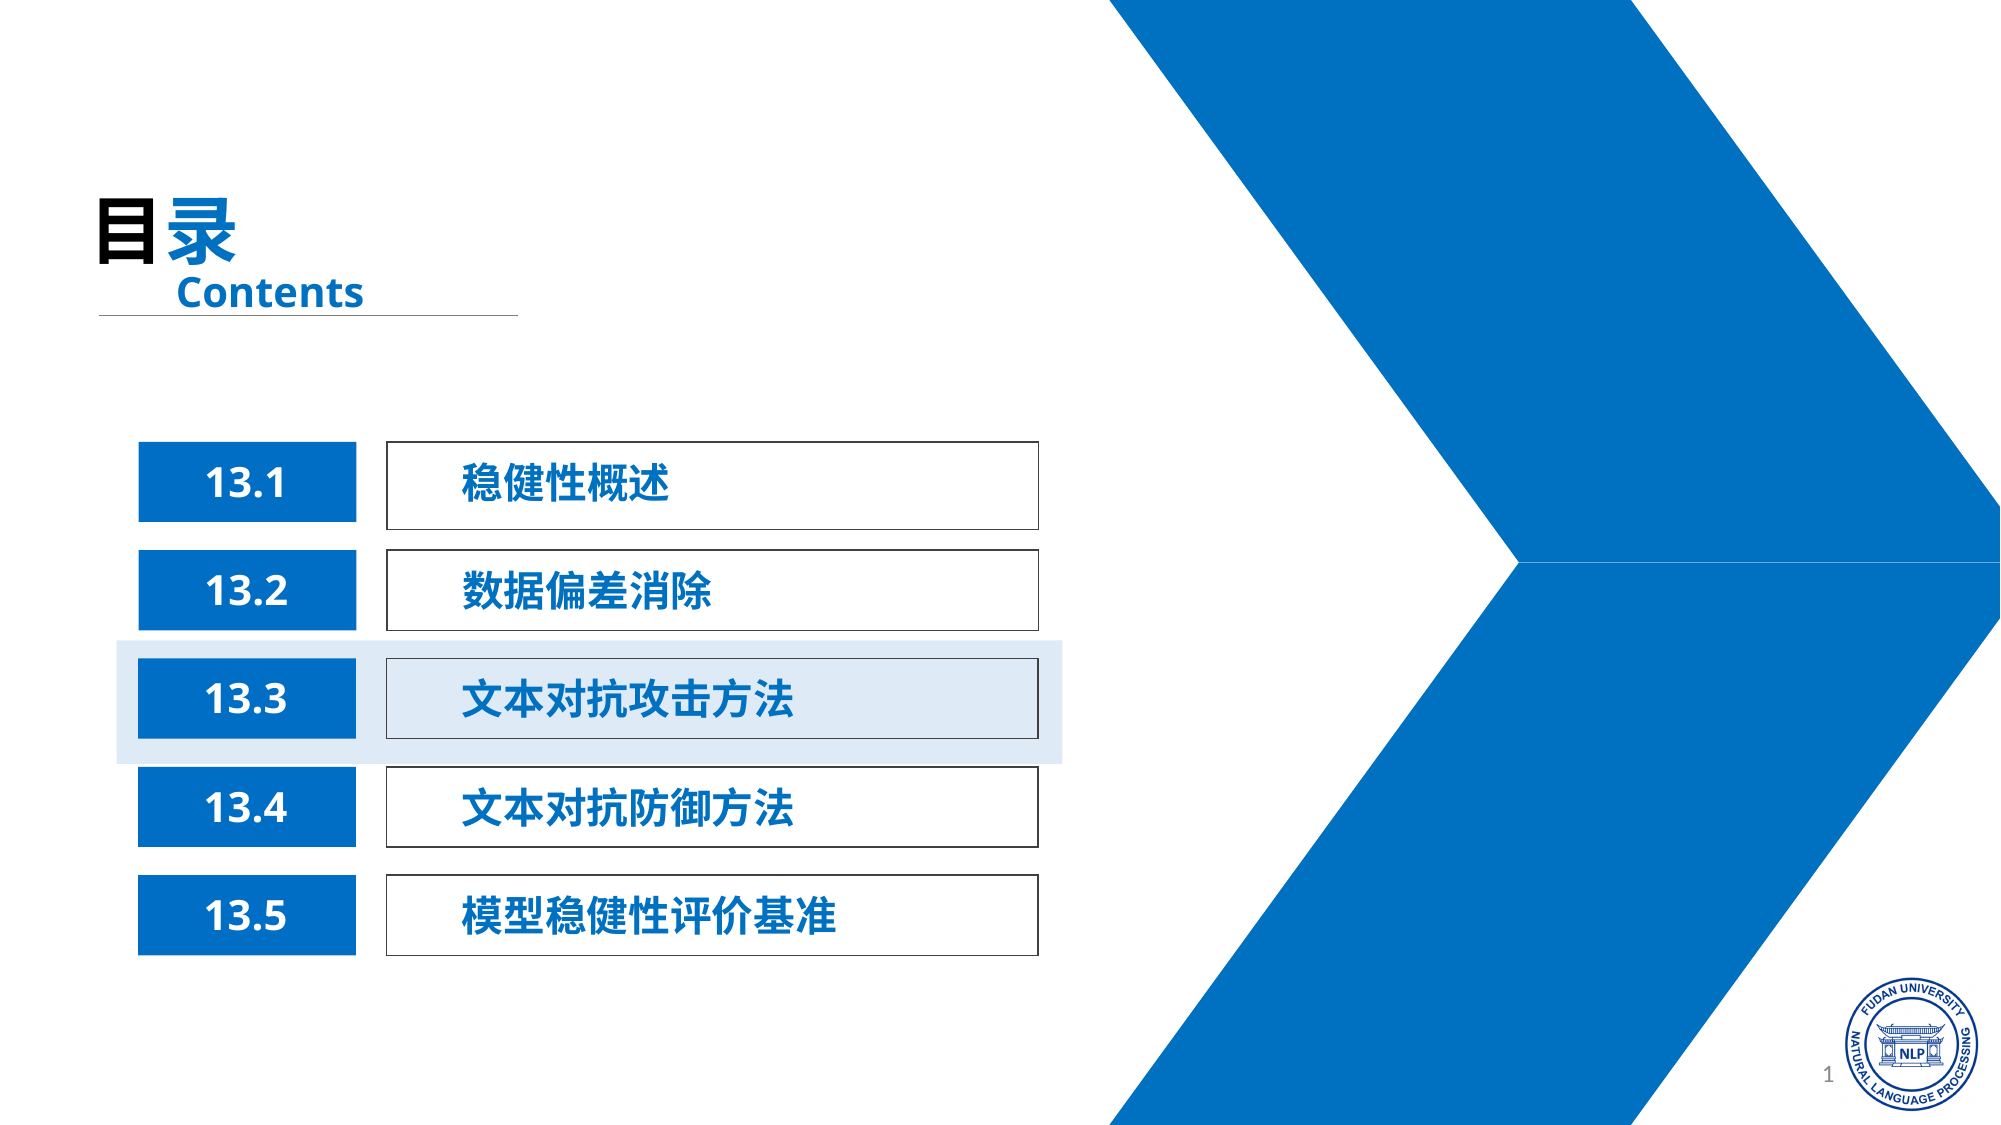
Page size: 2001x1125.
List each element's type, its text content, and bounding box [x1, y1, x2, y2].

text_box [137, 874, 357, 956]
text_box [1109, 563, 2000, 1125]
text_box [116, 640, 1063, 764]
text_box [386, 658, 1039, 739]
slide_number 16 [1412, 1042, 1863, 1103]
text_box [1109, 0, 2000, 563]
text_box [386, 874, 1039, 956]
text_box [137, 658, 357, 739]
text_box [138, 549, 357, 631]
picture [1834, 972, 1985, 1117]
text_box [386, 441, 1039, 530]
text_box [74, 175, 518, 325]
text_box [386, 766, 1039, 848]
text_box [138, 441, 357, 523]
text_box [386, 549, 1039, 631]
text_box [137, 766, 357, 848]
